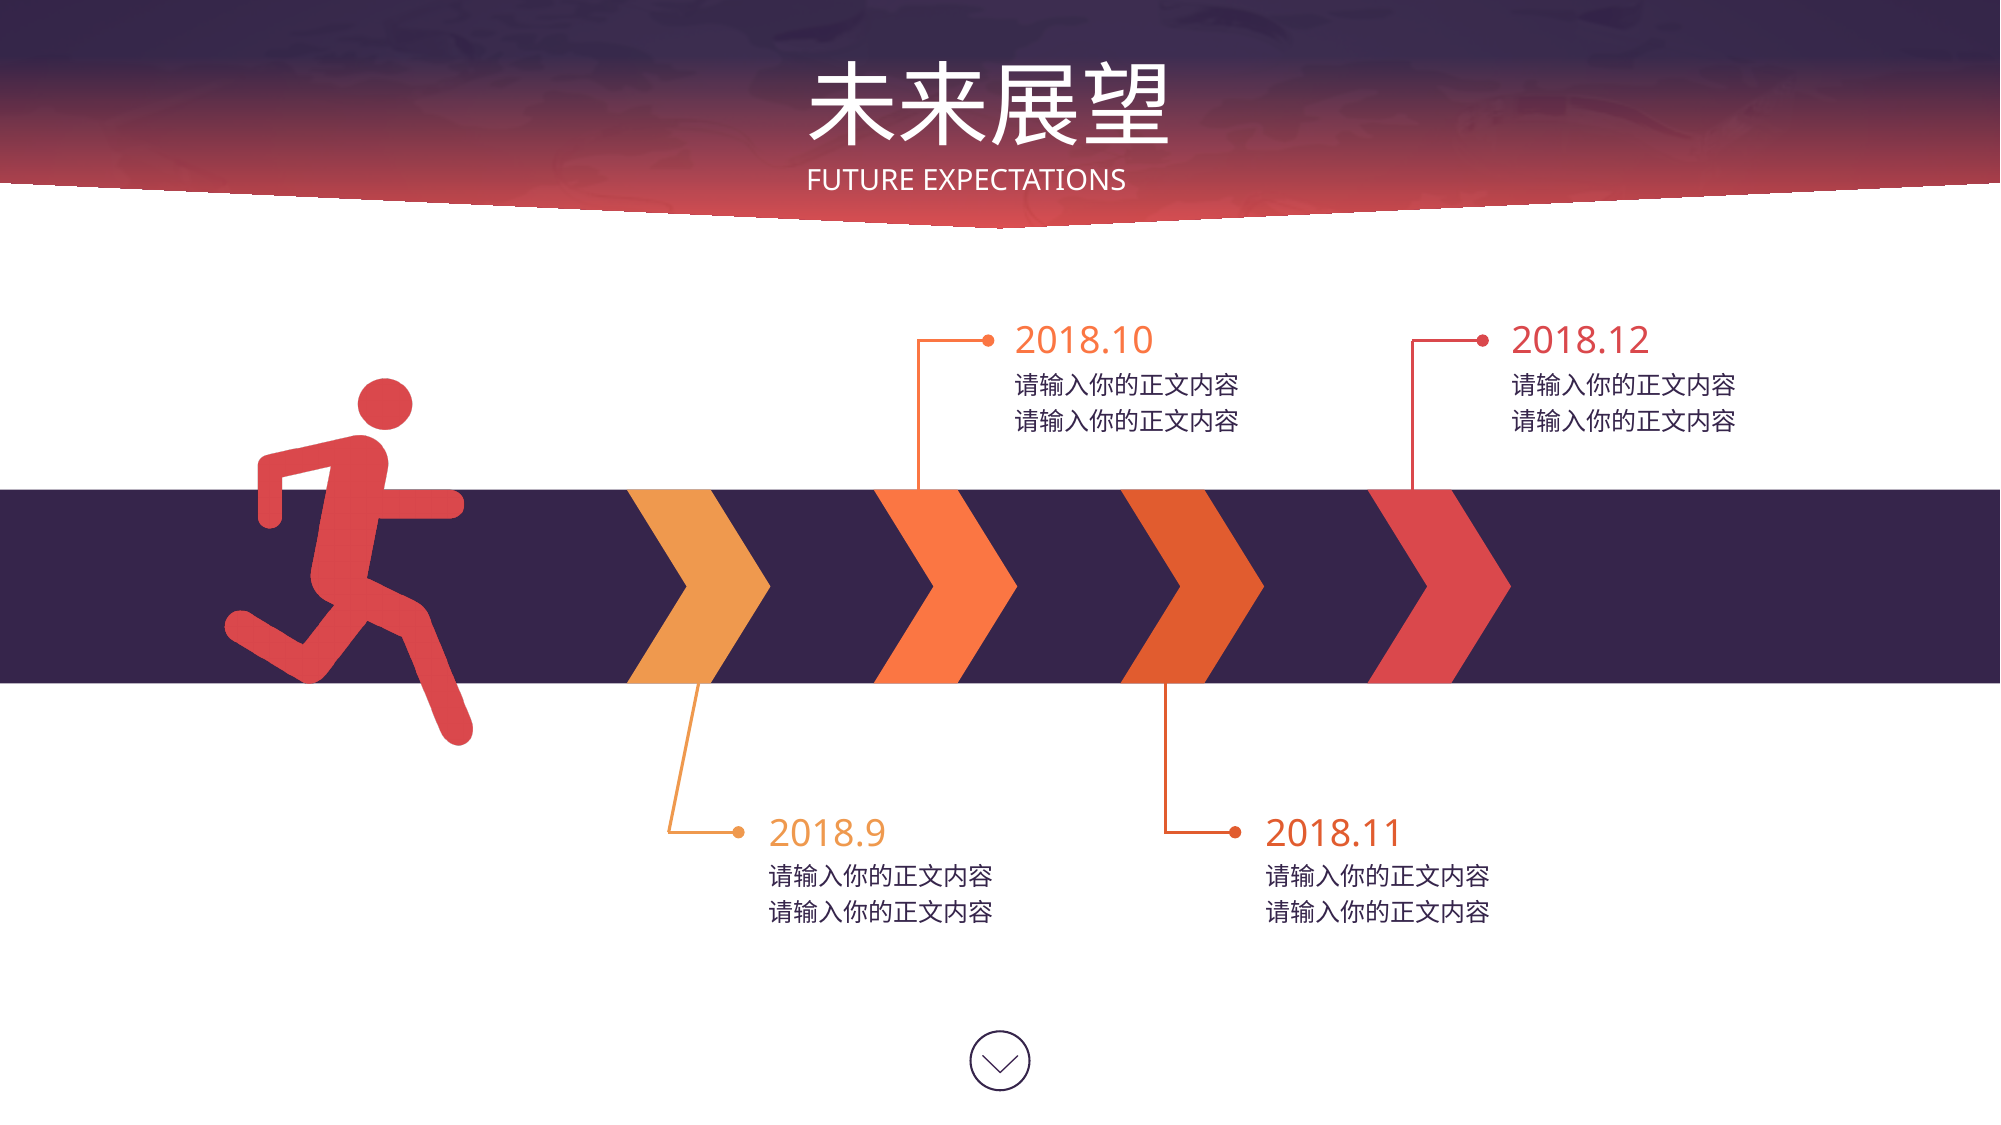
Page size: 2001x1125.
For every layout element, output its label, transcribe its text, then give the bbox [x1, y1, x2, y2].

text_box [667, 683, 739, 833]
text_box [0, 489, 189, 684]
text_box [624, 488, 772, 685]
text_box [959, 489, 1178, 684]
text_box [1164, 683, 1236, 833]
text_box 2018.11 [1250, 801, 1452, 847]
text_box [1453, 489, 2000, 684]
text_box [1118, 488, 1266, 685]
text_box 请输入你的正文内容 请输入你的正文内容 [753, 847, 1131, 935]
text_box 2018.12 [1496, 308, 1697, 356]
text_box 请输入你的正文内容 请输入你的正文内容 [1250, 847, 1628, 935]
picture [981, 1042, 1019, 1079]
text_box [917, 340, 989, 490]
text_box 请输入你的正文内容 请输入你的正文内容 [999, 356, 1377, 443]
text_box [791, 39, 1209, 205]
text_box 2018.10 [999, 308, 1199, 356]
text_box [871, 488, 1019, 685]
text_box [1206, 489, 1425, 684]
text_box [1411, 340, 1483, 490]
text_box 请输入你的正文内容 请输入你的正文内容 [1496, 356, 1874, 443]
text_box 2018.9 [754, 801, 935, 847]
text_box [1365, 488, 1513, 685]
text_box [577, 489, 685, 684]
picture [189, 368, 577, 756]
text_box [713, 489, 931, 684]
